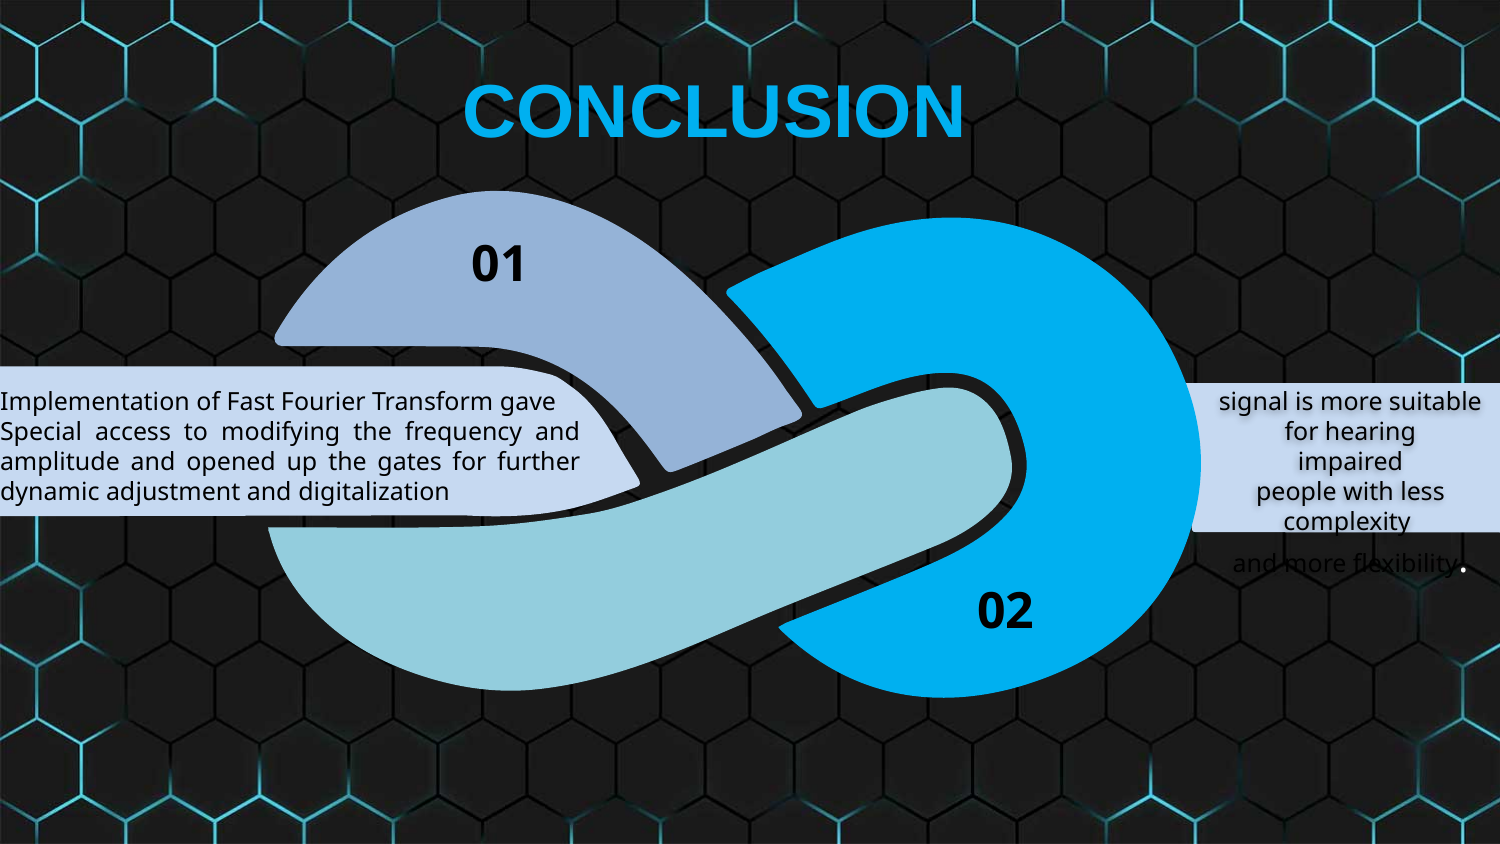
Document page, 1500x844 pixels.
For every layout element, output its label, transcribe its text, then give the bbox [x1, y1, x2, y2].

text_box [1187, 383, 1196, 408]
text_box signal is more suitable for hearing impaired people with less complexity and more flexibility. [1201, 378, 1500, 613]
text_box [1191, 518, 1195, 532]
picture [0, 0, 1500, 55]
text_box [726, 217, 1195, 698]
picture [0, 177, 1500, 844]
text_box [268, 387, 1012, 691]
text_box [581, 394, 640, 506]
text_box 02 [962, 571, 1049, 647]
text_box 01 [457, 224, 544, 299]
text_box [0, 513, 547, 517]
text_box [0, 366, 559, 378]
text_box [274, 190, 802, 473]
text_box Implementation of Fast Fourier Transform gave Special access to modifying the frequency and amplitude and opened up the gates for further dynamic adjustment and digitalization [0, 378, 581, 513]
text_box CONCLUSION [0, 55, 1500, 177]
